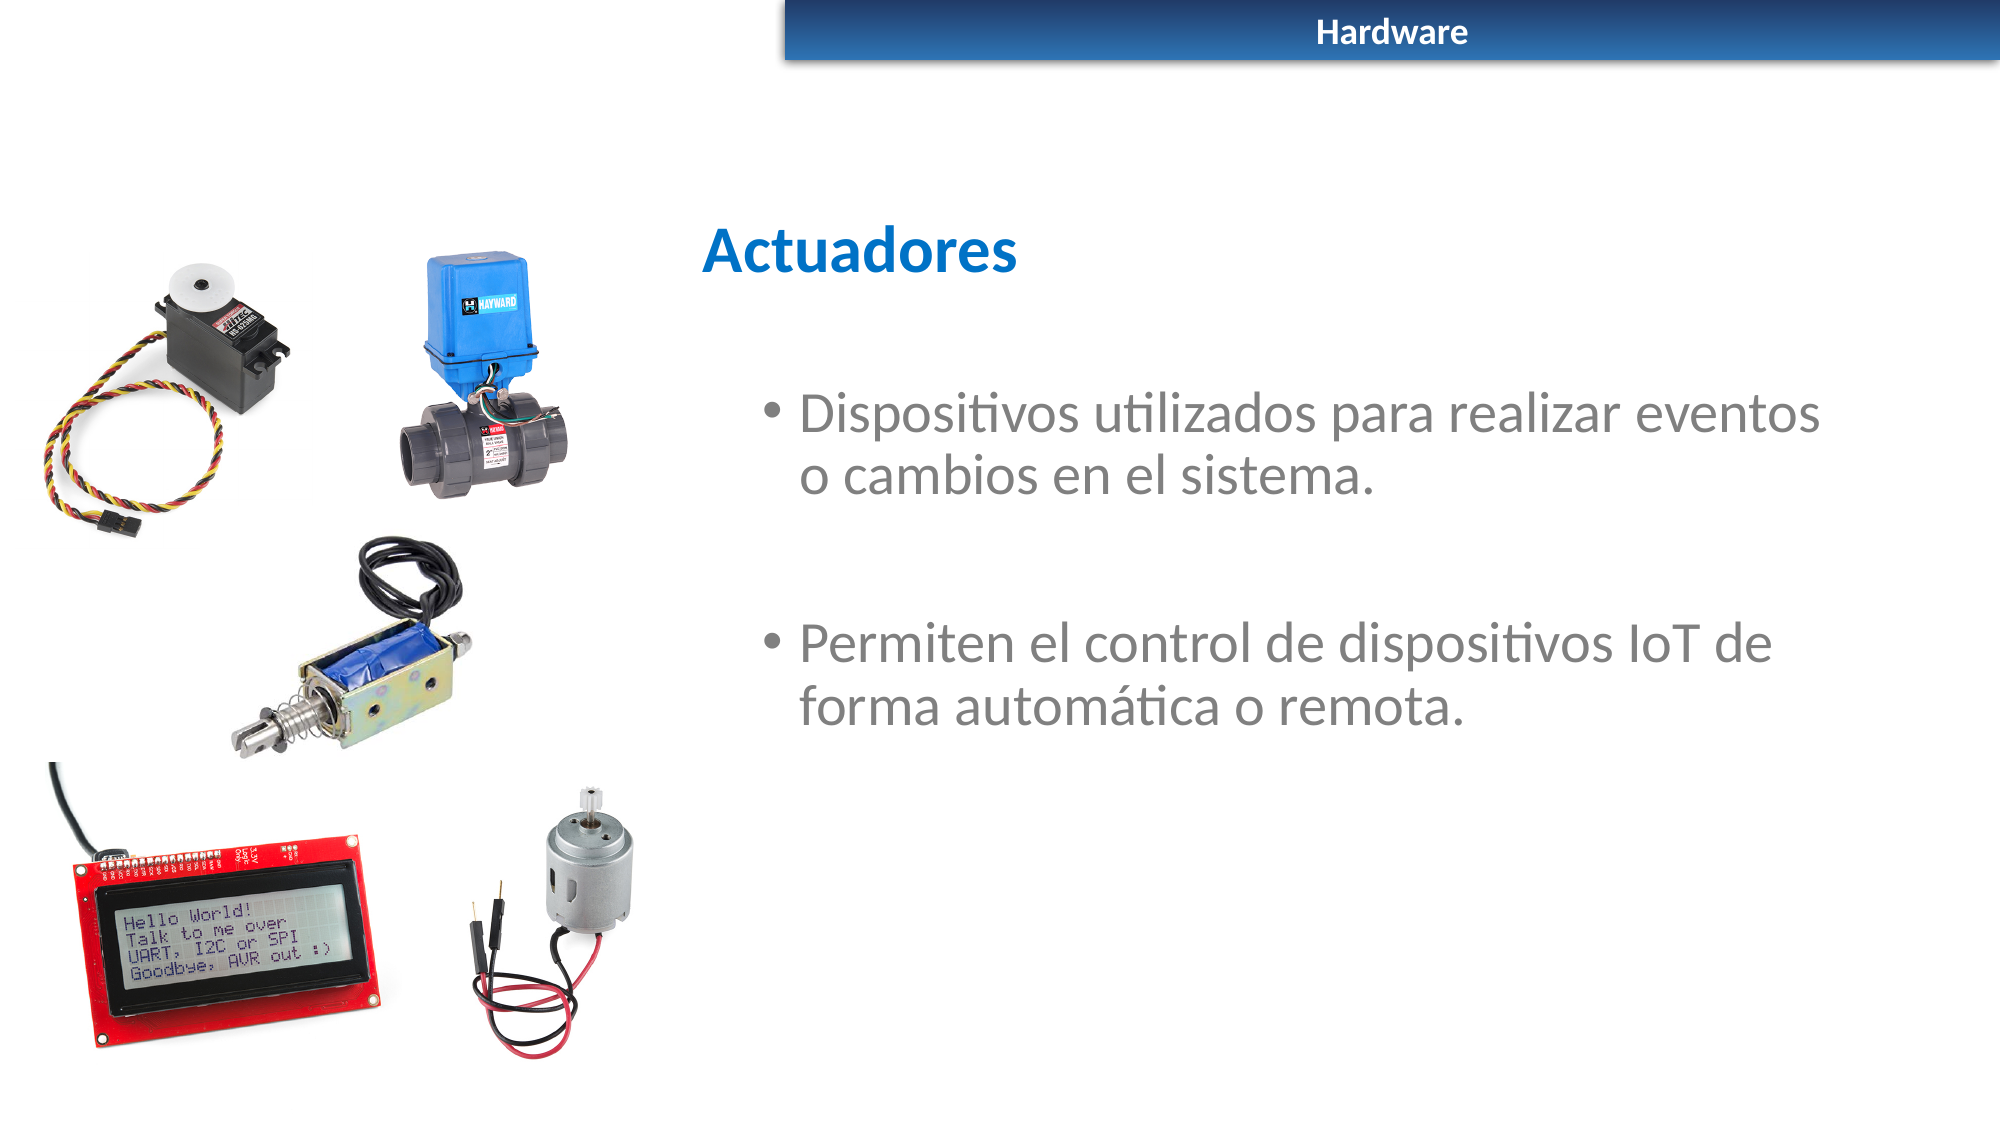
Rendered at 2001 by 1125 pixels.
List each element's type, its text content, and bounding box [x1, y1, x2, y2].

picture [15, 240, 706, 1123]
text_box Actuadores [687, 198, 1417, 294]
list Dispositivos utilizados para realizar eventos o cambios en el sistema. Permiten el control de dispositivos IoT de forma automática o remota. [746, 374, 1875, 879]
text_box Hardware [785, 0, 2000, 60]
